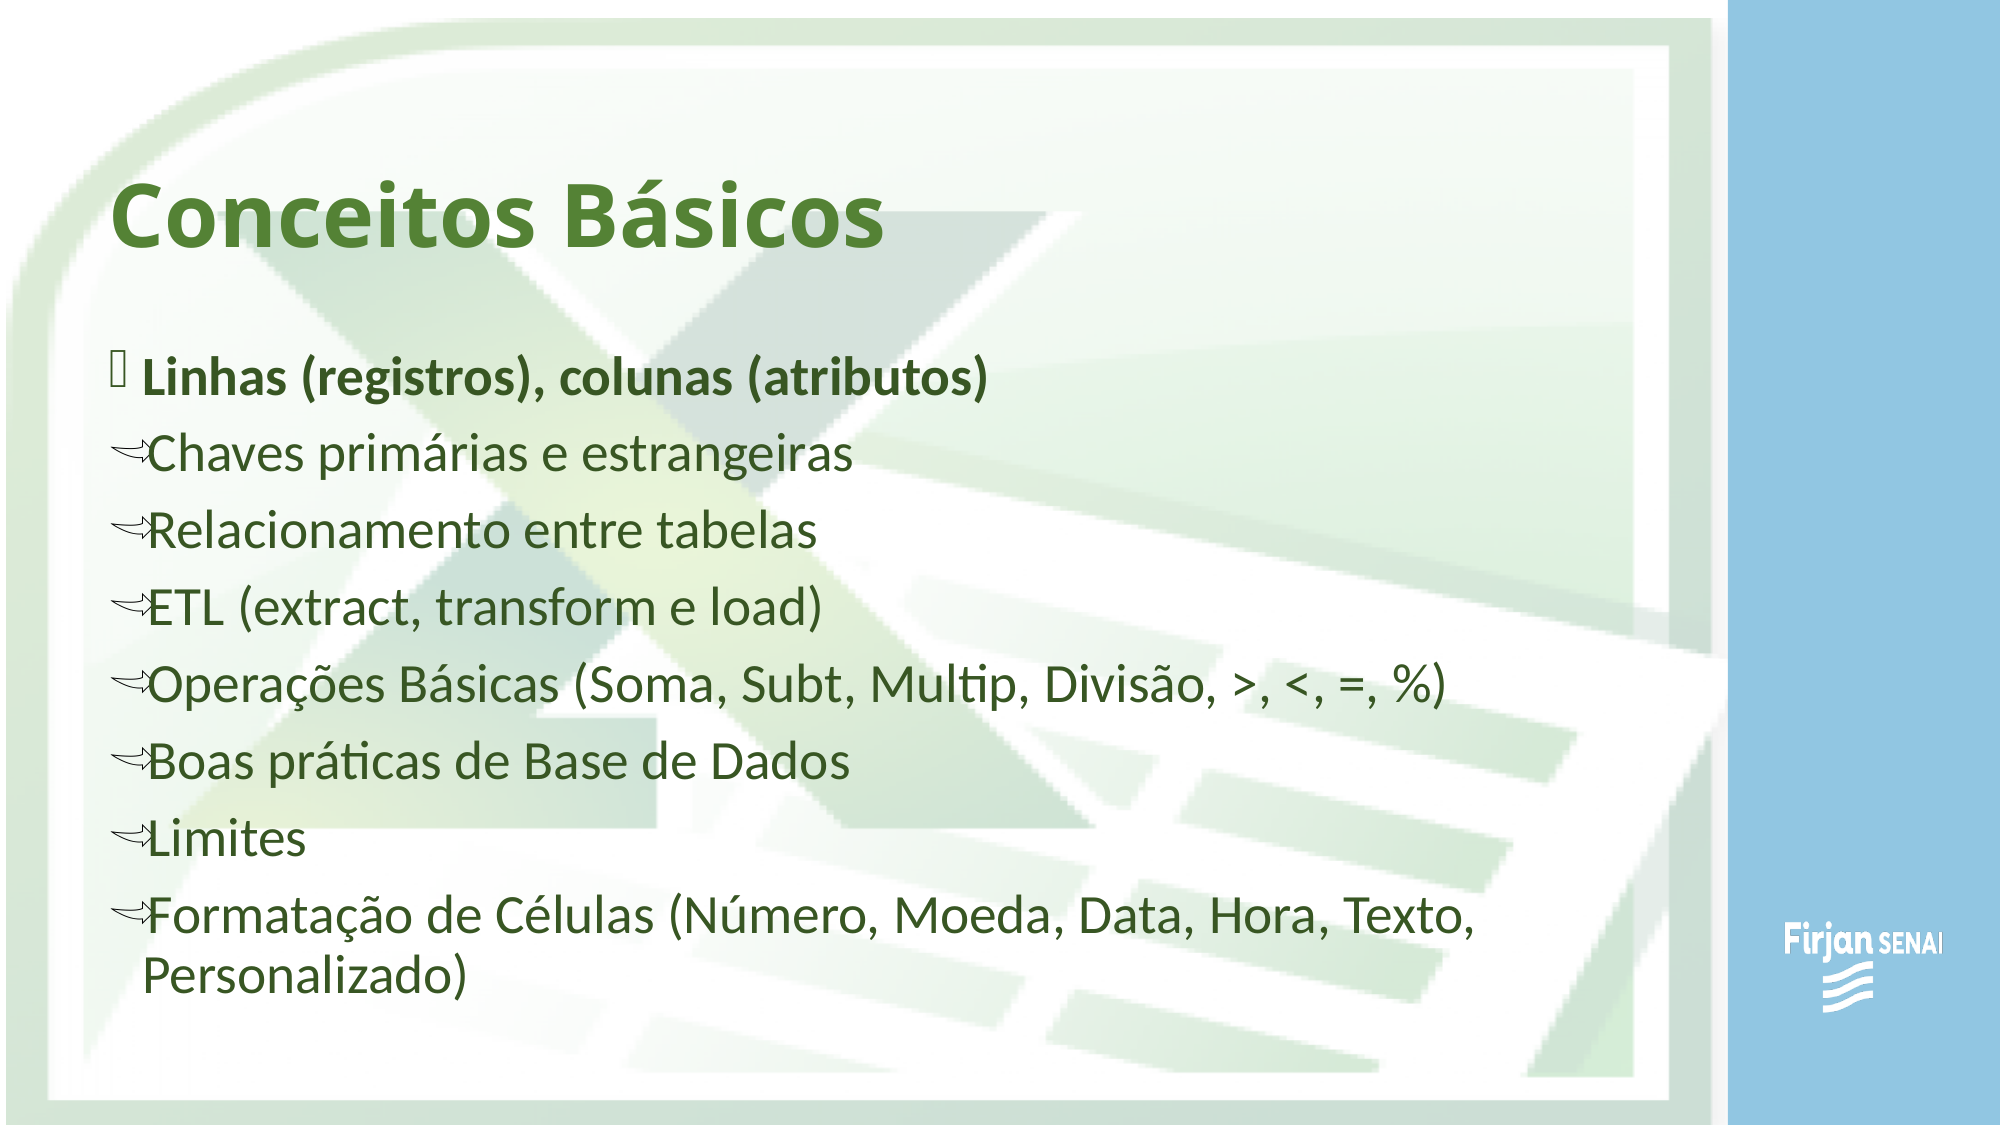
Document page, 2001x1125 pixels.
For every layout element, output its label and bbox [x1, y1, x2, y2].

picture [6, 17, 1750, 1125]
picture [1780, 918, 1945, 1014]
text_box [1727, 0, 2000, 1125]
